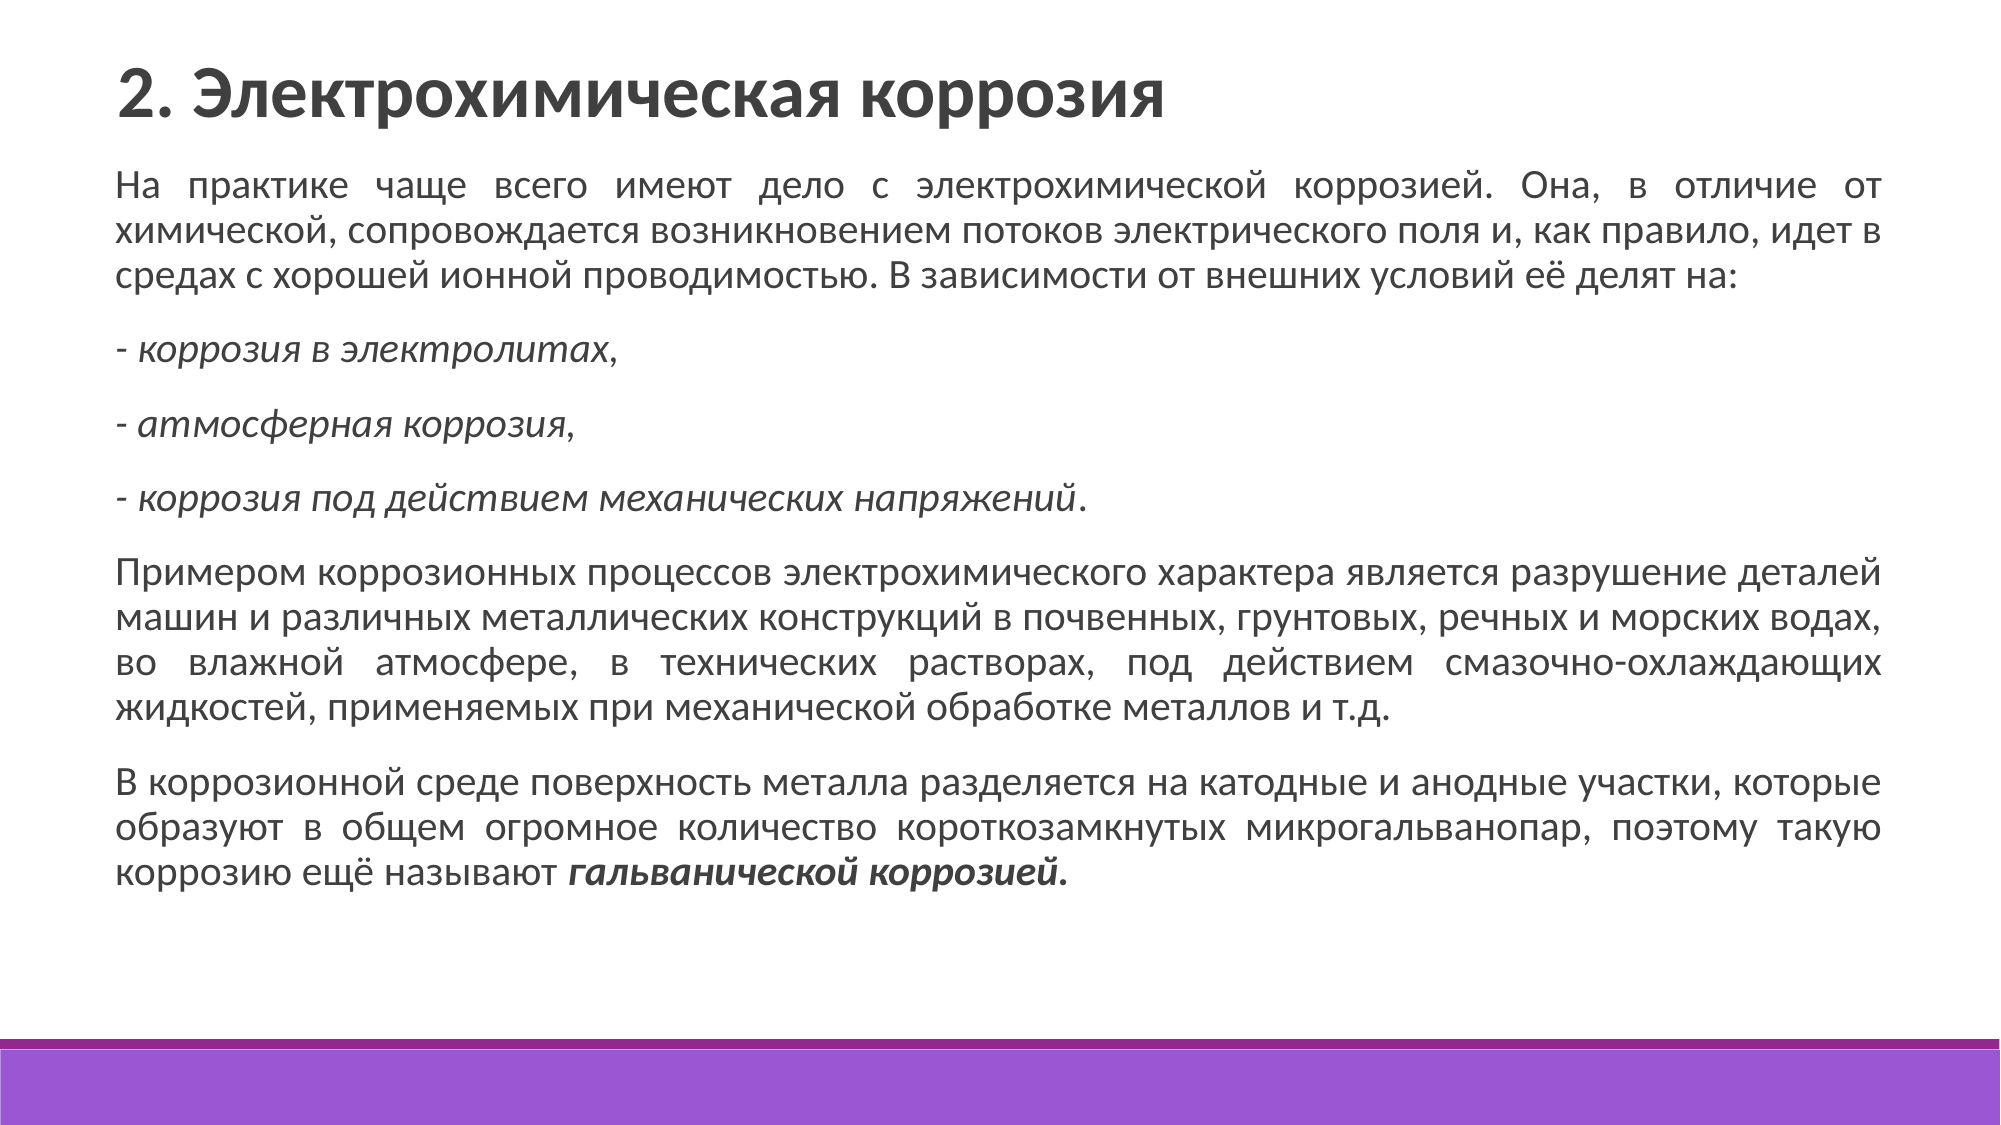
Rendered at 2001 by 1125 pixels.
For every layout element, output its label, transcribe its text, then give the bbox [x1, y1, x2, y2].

text_box 2. Электрохимическая коррозия На практике чаще всего имеют дело с электрохимической коррозией. Она, в отличие от химической, сопровождается возникновением потоков электрического поля и, как правило, идет в средах с хорошей ионной проводимостью. В зависимости от внешних условий её делят на: - коррозия в электролитах, - атмосферная коррозия, - коррозия под действием механических напряжений. Примером коррозионных процессов электрохимического характера является разрушение деталей машин и различных металлических конструкций в почвенных, грунтовых, речных и морских водах, во влажной атмосфере, в технических растворах, под действием смазочно-охлаждающих жидкостей, применяемых при механической обработке металлов и т.д. В коррозионной среде поверхность металла разделяется на катодные и анодные участки, которые образуют в общем огромное количество короткозамкнутых микрогальванопар, поэтому такую коррозию ещё называют гальванической коррозией. [85, 45, 1898, 1059]
